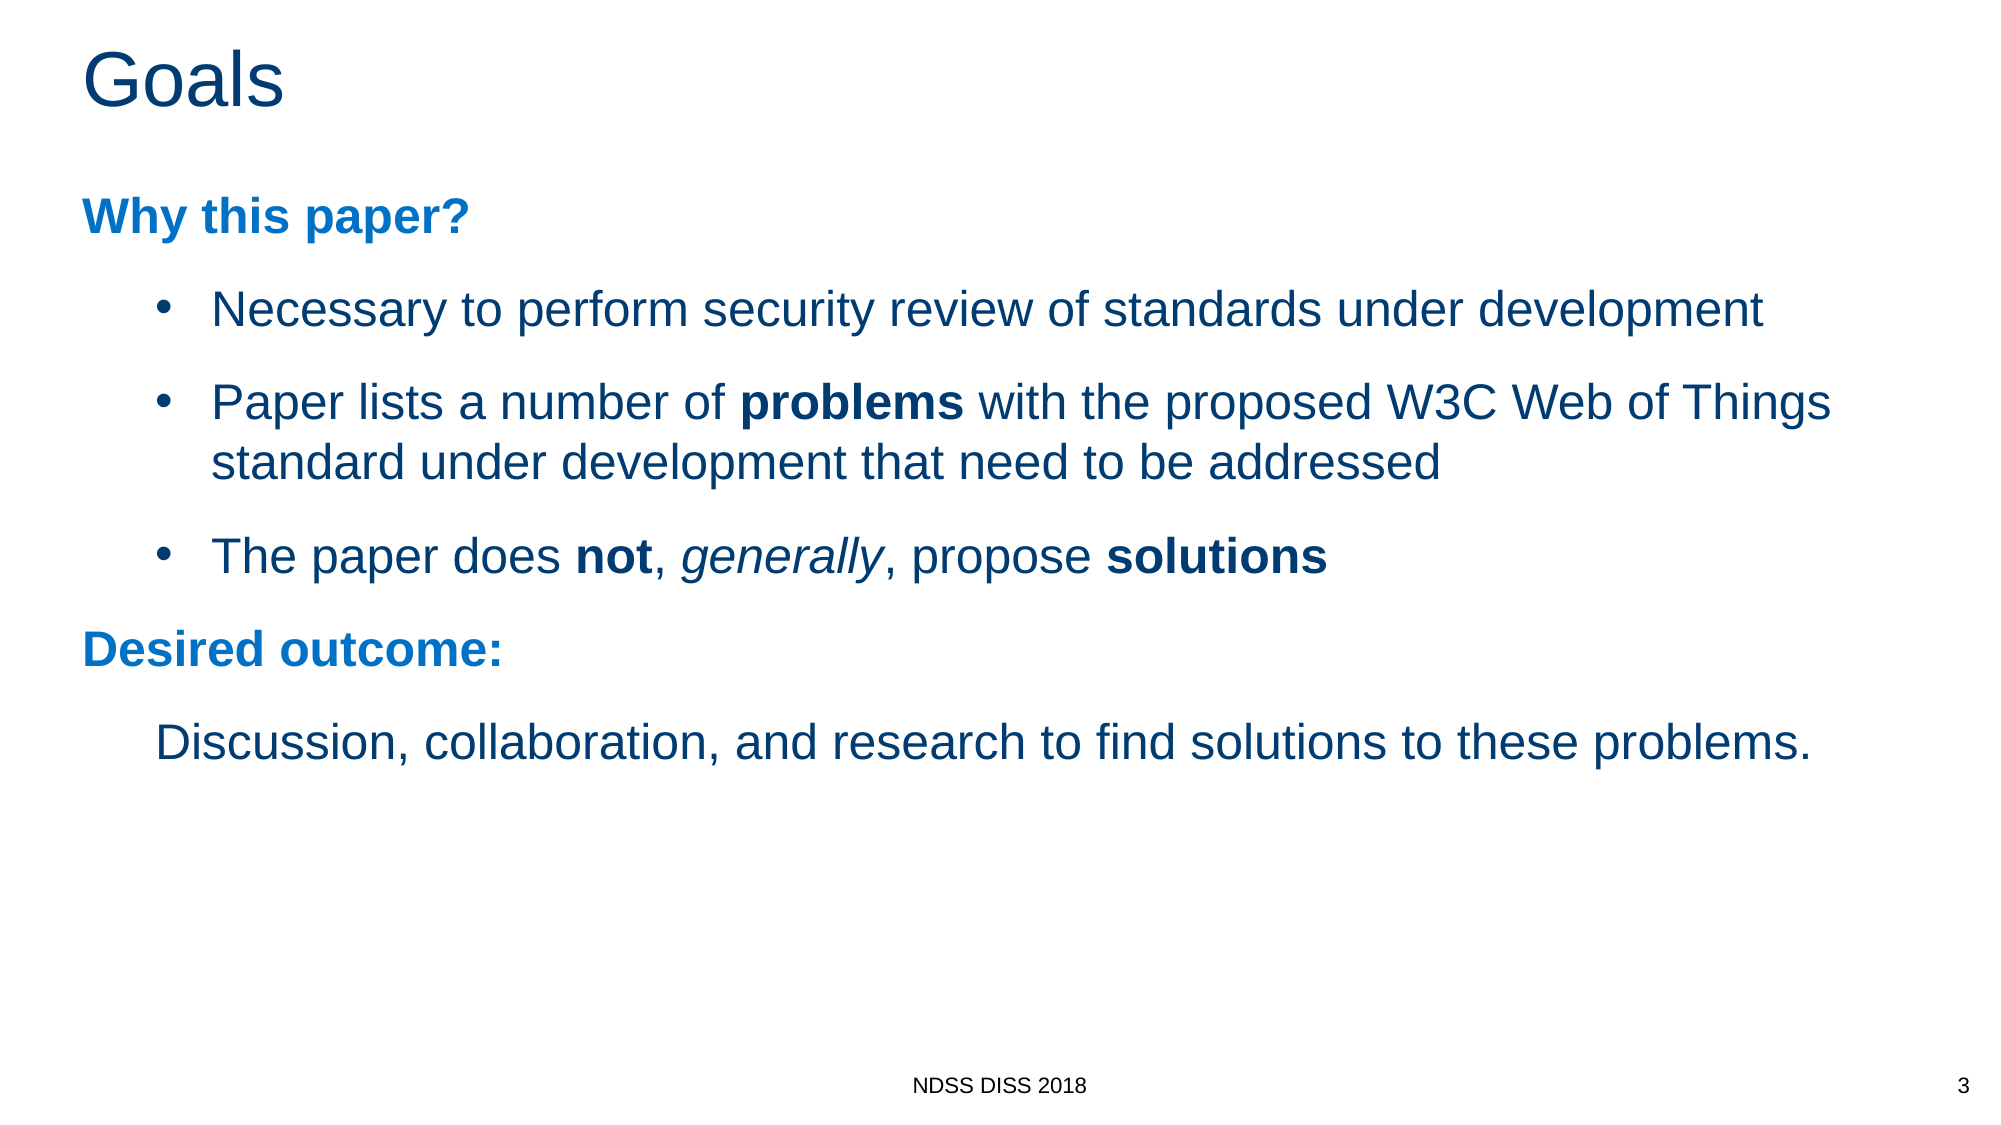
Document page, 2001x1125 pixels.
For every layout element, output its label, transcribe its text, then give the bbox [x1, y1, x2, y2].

footer NDSS DISS 2018 [683, 1055, 1317, 1116]
title Goals [67, 14, 1817, 155]
slide_number 3 [1503, 1055, 1970, 1116]
list Why this paper? Necessary to perform security review of standards under development Paper lists a number of problems with the proposed W3C Web of Things standard under development that need to be addressed The paper does not, generally, propose solutions Desired outcome: Discussion, collaboration, and research to find solutions to these problems. [67, 168, 1943, 970]
